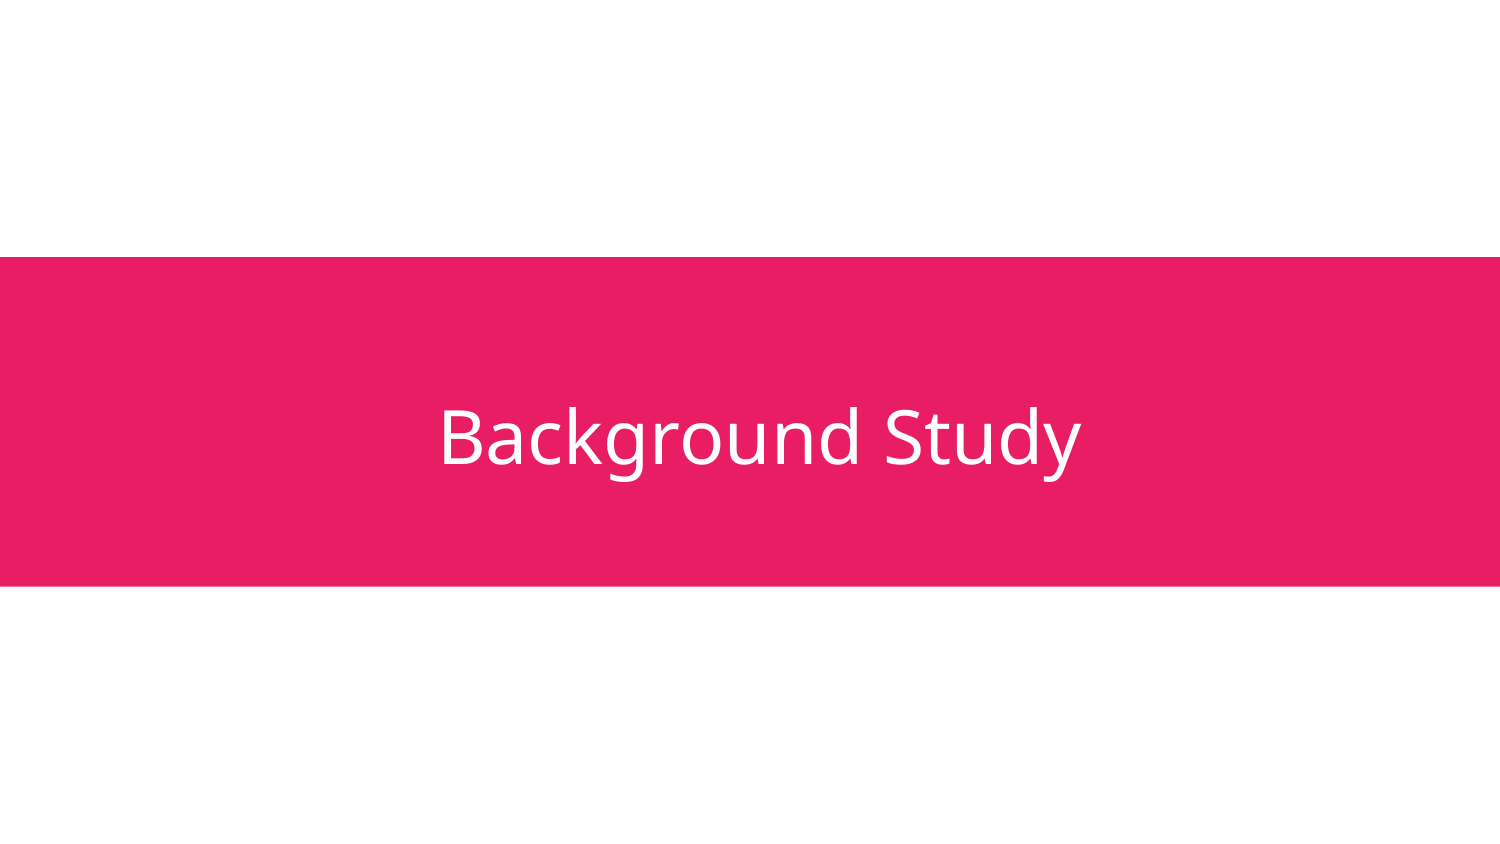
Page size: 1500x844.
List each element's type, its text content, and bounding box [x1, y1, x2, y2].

title Background Study [70, 309, 1430, 559]
